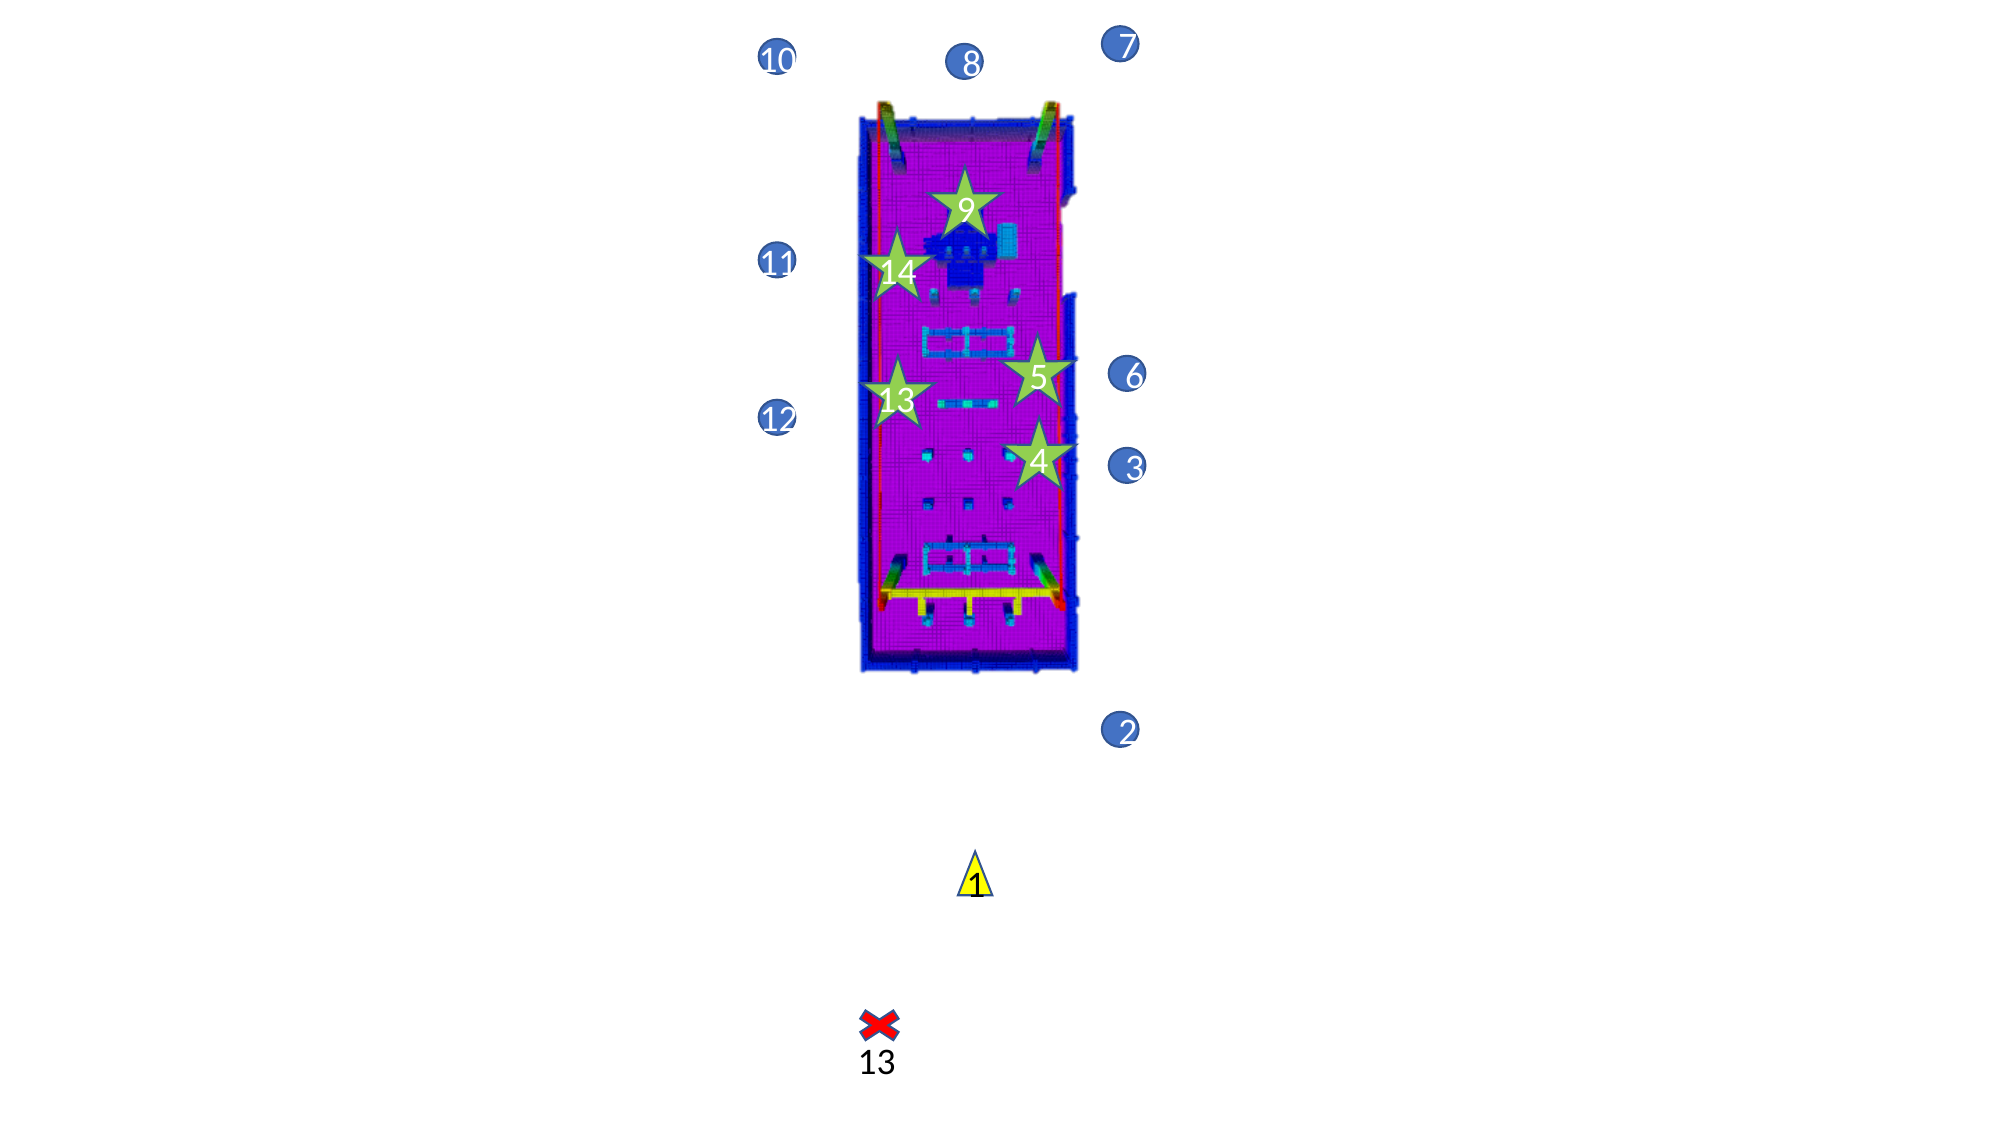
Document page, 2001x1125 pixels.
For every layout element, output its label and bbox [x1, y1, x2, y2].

text_box [743, 26, 1216, 1091]
